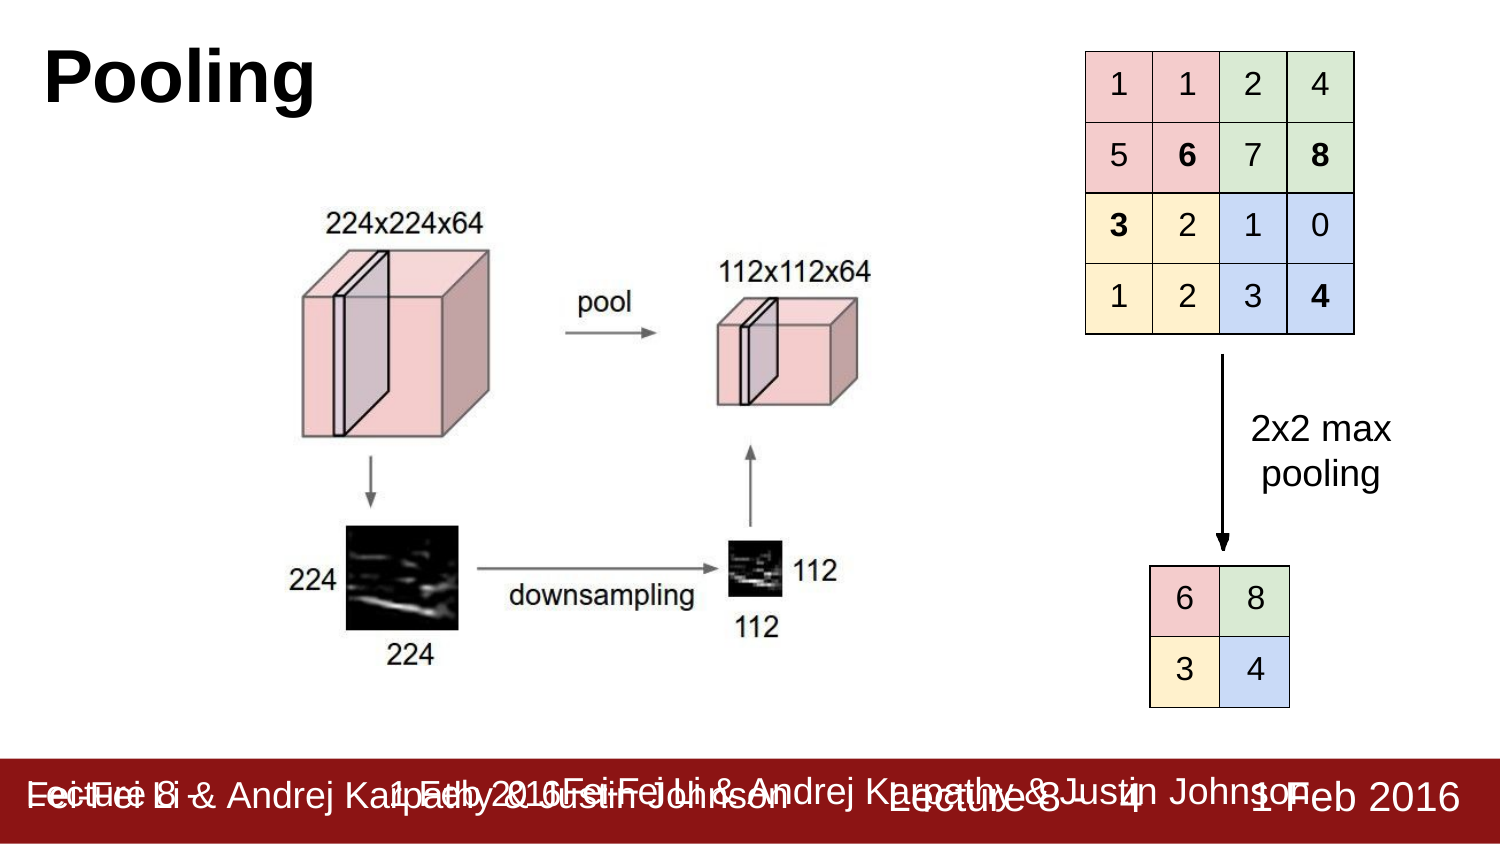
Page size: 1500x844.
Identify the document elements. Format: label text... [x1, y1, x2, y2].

table_cell 4 [1288, 264, 1353, 333]
table_cell 3 [1220, 264, 1286, 333]
text_box Lecture 8 - 1 Feb 2016Fei-Fei Li & Andrej Karpathy & Justin Johnson [1150, 773, 1248, 817]
table_cell 2 [1153, 264, 1219, 333]
table_cell 4 [1220, 637, 1289, 707]
text_box Lecture 8 - [885, 771, 1089, 820]
footer 1 Feb 2016 [1248, 771, 1463, 844]
table_header 8 [1220, 567, 1289, 636]
table_header 6 [1151, 567, 1219, 636]
table_header 4 [1288, 52, 1353, 122]
table_header 2 [1220, 52, 1286, 122]
table_cell 1 [1220, 194, 1286, 263]
table_cell 7 [1220, 123, 1286, 192]
text_box 2x2 max pooling [1248, 401, 1395, 494]
table_cell 1 [1086, 264, 1152, 333]
text_box 4 [1113, 773, 1150, 822]
text_box Lecture 8 - 1 Feb 2016Fei-Fei Li & Andrej Karpathy & Justin Johnson [794, 773, 885, 817]
table_header 1 [1086, 52, 1152, 122]
table_header 1 [1153, 52, 1219, 122]
table_cell 0 [1288, 194, 1353, 263]
table_cell 2 [1153, 194, 1219, 263]
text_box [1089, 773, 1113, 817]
table_cell 8 [1288, 123, 1353, 192]
table_cell 3 [1151, 637, 1219, 707]
table_cell 5 [1086, 123, 1152, 192]
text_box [1215, 353, 1230, 551]
table_cell 3 [1086, 194, 1152, 263]
title Pooling [41, 25, 320, 169]
table_cell 6 [1153, 123, 1219, 192]
slide_number Fei-Fei Li & Andrej Karpathy & Justin Johnson [23, 772, 794, 844]
text_box [284, 206, 872, 666]
